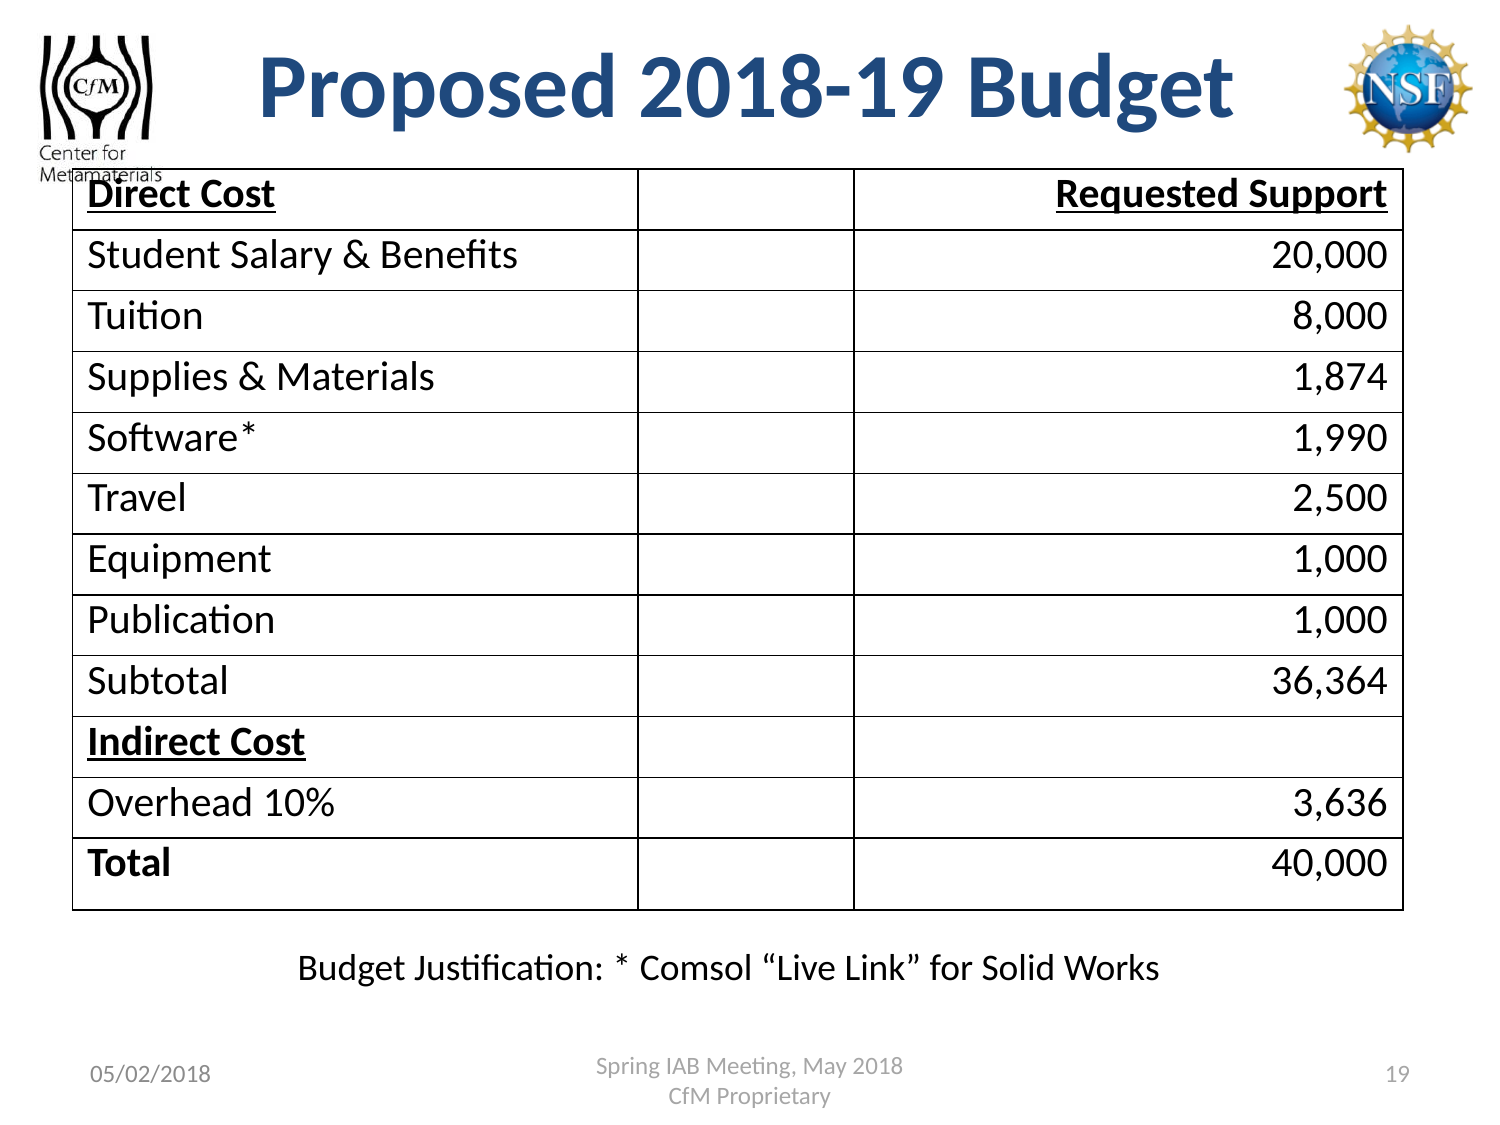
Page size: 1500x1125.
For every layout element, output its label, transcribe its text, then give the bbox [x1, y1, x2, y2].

table_cell Travel [73, 474, 637, 533]
table_cell [855, 717, 1402, 777]
table_cell Indirect Cost [73, 717, 637, 777]
table_cell [639, 717, 853, 777]
table_cell 1,000 [855, 535, 1402, 594]
table_cell 1,874 [855, 352, 1402, 412]
table_cell [639, 839, 853, 909]
table_cell 8,000 [855, 291, 1402, 351]
table_cell Supplies & Materials [73, 352, 637, 412]
table_cell Software* [73, 413, 637, 473]
table_cell [639, 596, 853, 655]
table_cell [639, 413, 853, 473]
table_header [639, 170, 853, 229]
picture [37, 162, 165, 184]
table_cell 40,000 [855, 839, 1402, 909]
table_cell [639, 352, 853, 412]
table_cell [639, 656, 853, 716]
table_cell 36,364 [855, 656, 1402, 716]
table_header Requested Support [855, 170, 1402, 229]
table_cell [639, 291, 853, 351]
table_cell 20,000 [855, 231, 1402, 290]
table_cell 1,000 [855, 596, 1402, 655]
table_cell 1,990 [855, 413, 1402, 473]
table_cell Total [73, 839, 637, 909]
text_box Proposed 2018-19 Budget [0, 18, 1498, 162]
table_cell Subtotal [73, 656, 637, 716]
table_cell Tuition [73, 291, 637, 351]
table_cell Equipment [73, 535, 637, 594]
table_cell Publication [73, 596, 637, 655]
table_cell [639, 474, 853, 533]
table_header Direct Cost [73, 170, 637, 229]
table_cell [639, 231, 853, 290]
table_cell [639, 535, 853, 594]
table_cell [639, 778, 853, 837]
text_box Budget Justification: * Comsol “Live Link” for Solid Works [282, 935, 1245, 1012]
table_cell Overhead 10% [73, 778, 637, 837]
table_cell 2,500 [855, 474, 1402, 533]
table_cell 3,636 [855, 778, 1402, 837]
table_cell Student Salary & Benefits [73, 231, 637, 290]
